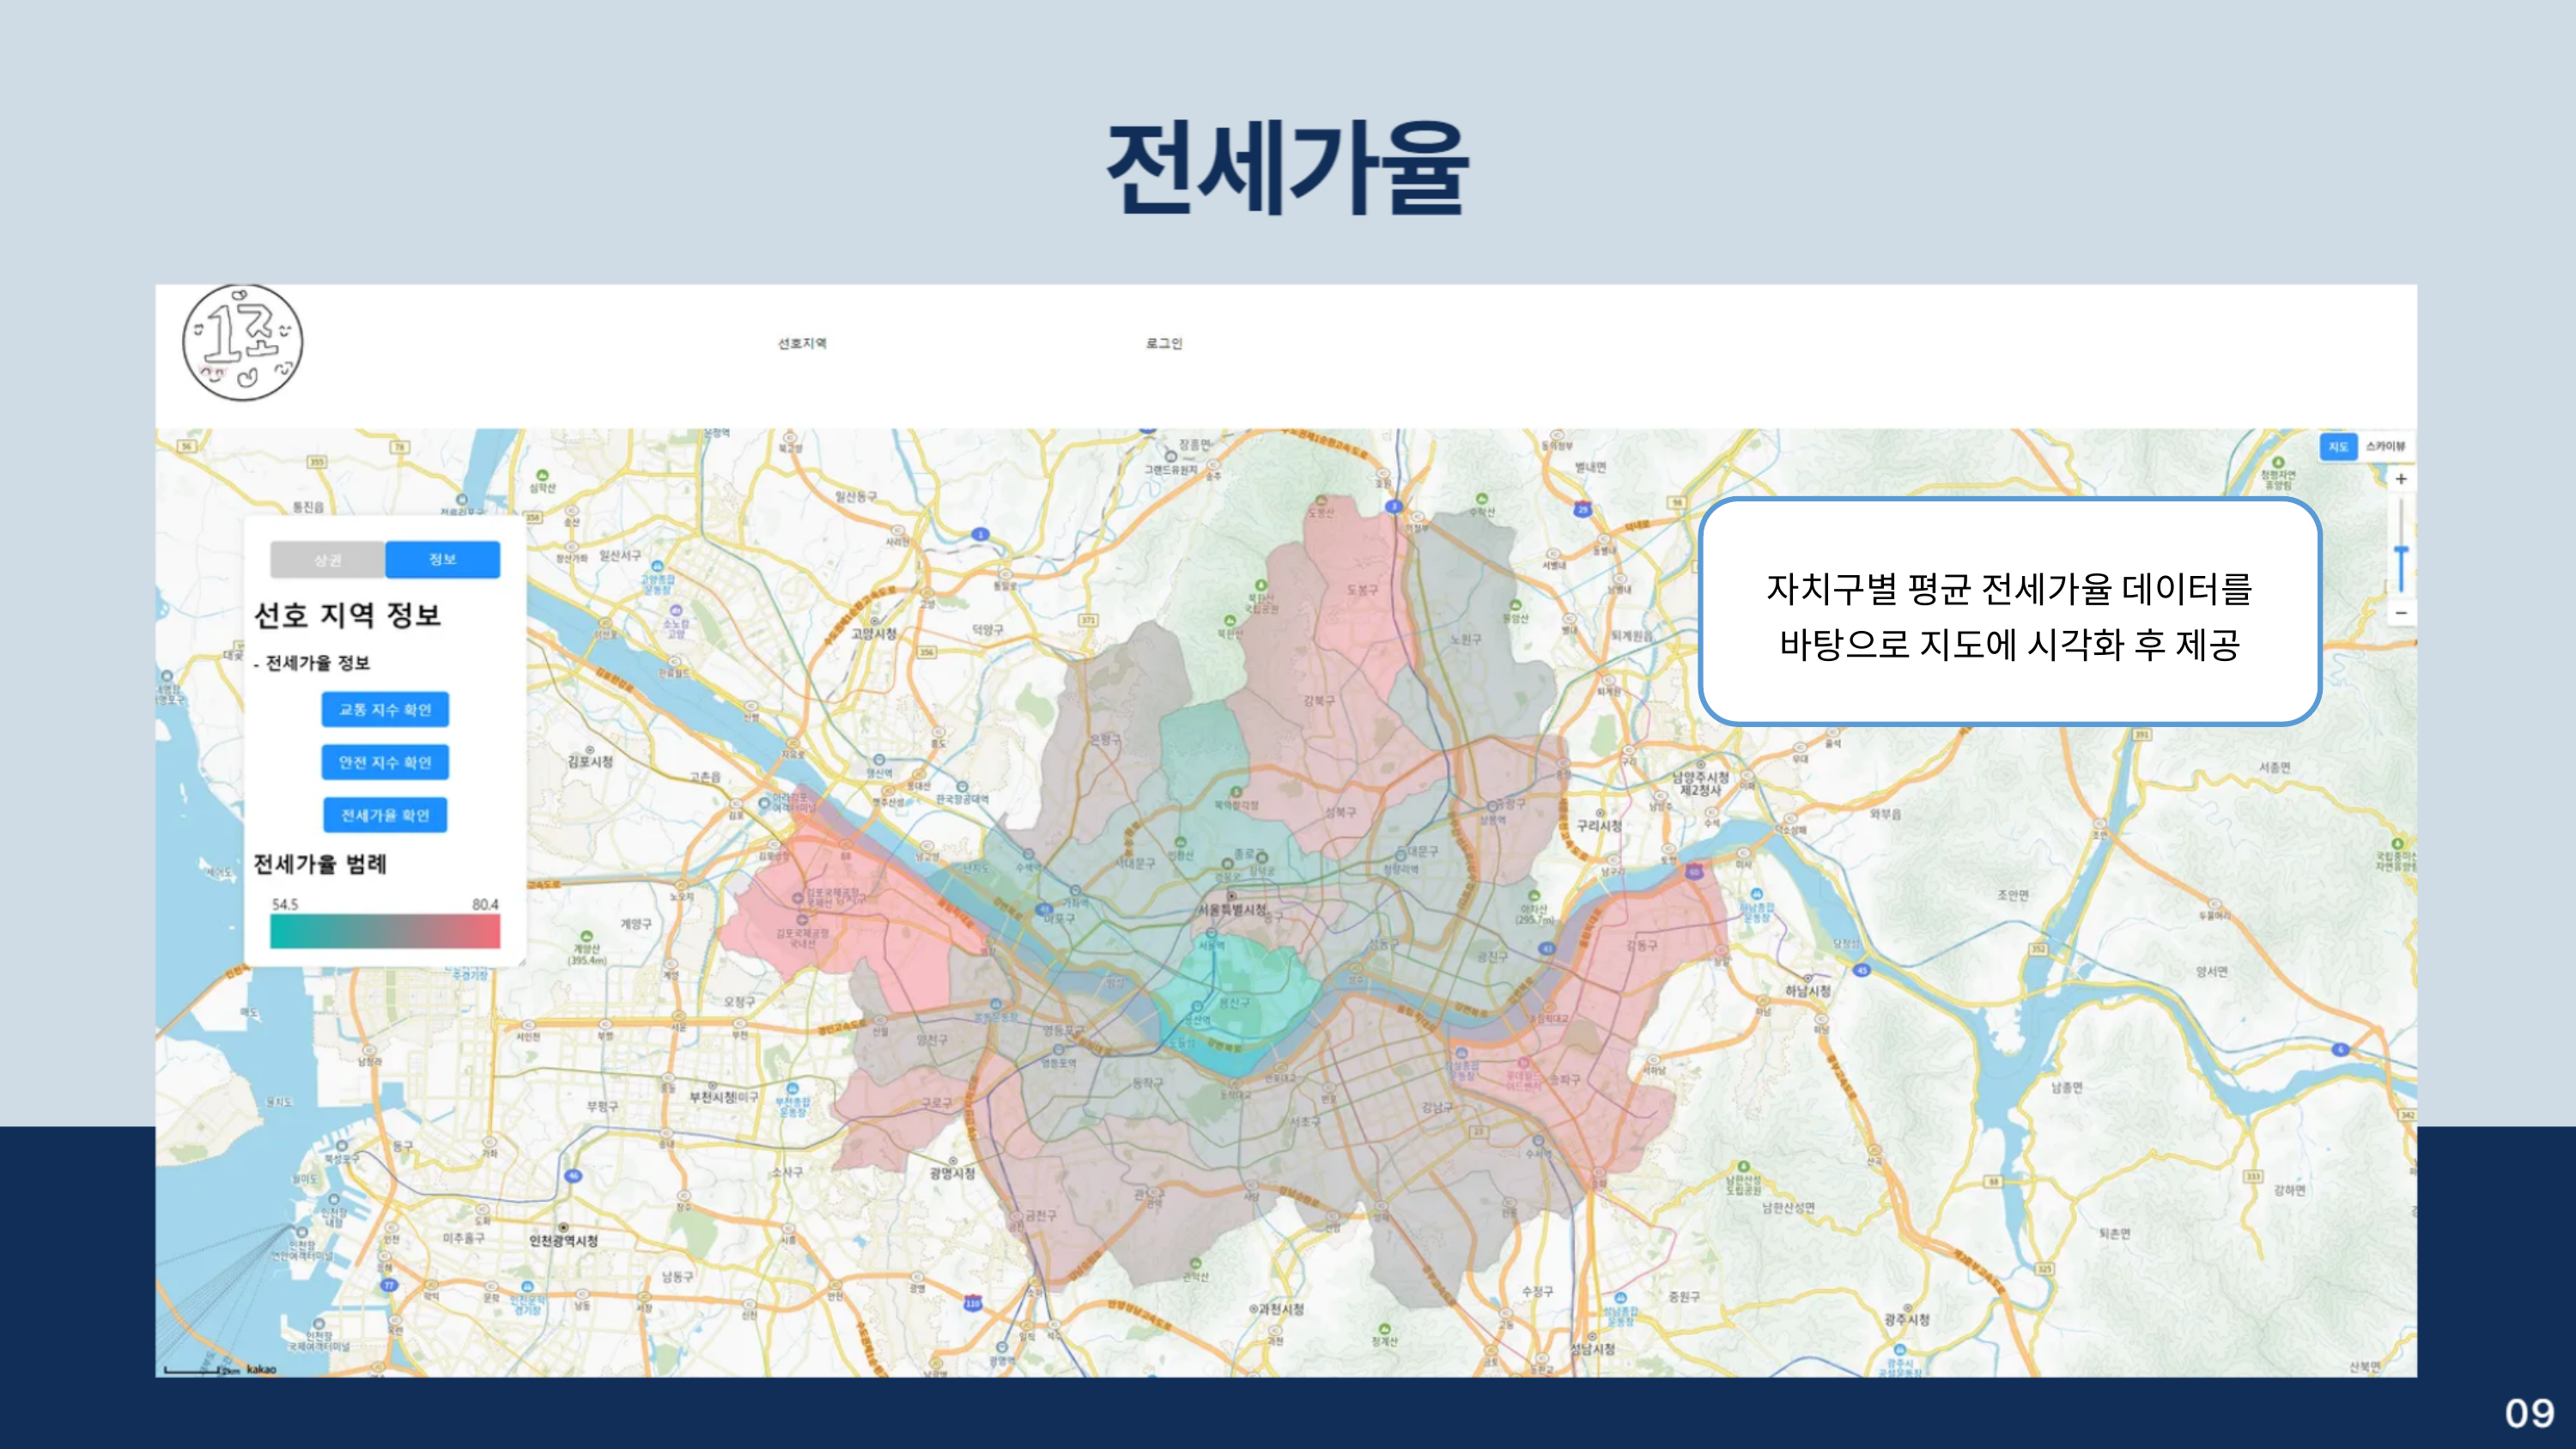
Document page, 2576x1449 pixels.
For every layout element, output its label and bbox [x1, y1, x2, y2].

text_box [1700, 498, 2321, 724]
picture [0, 0, 2576, 1449]
